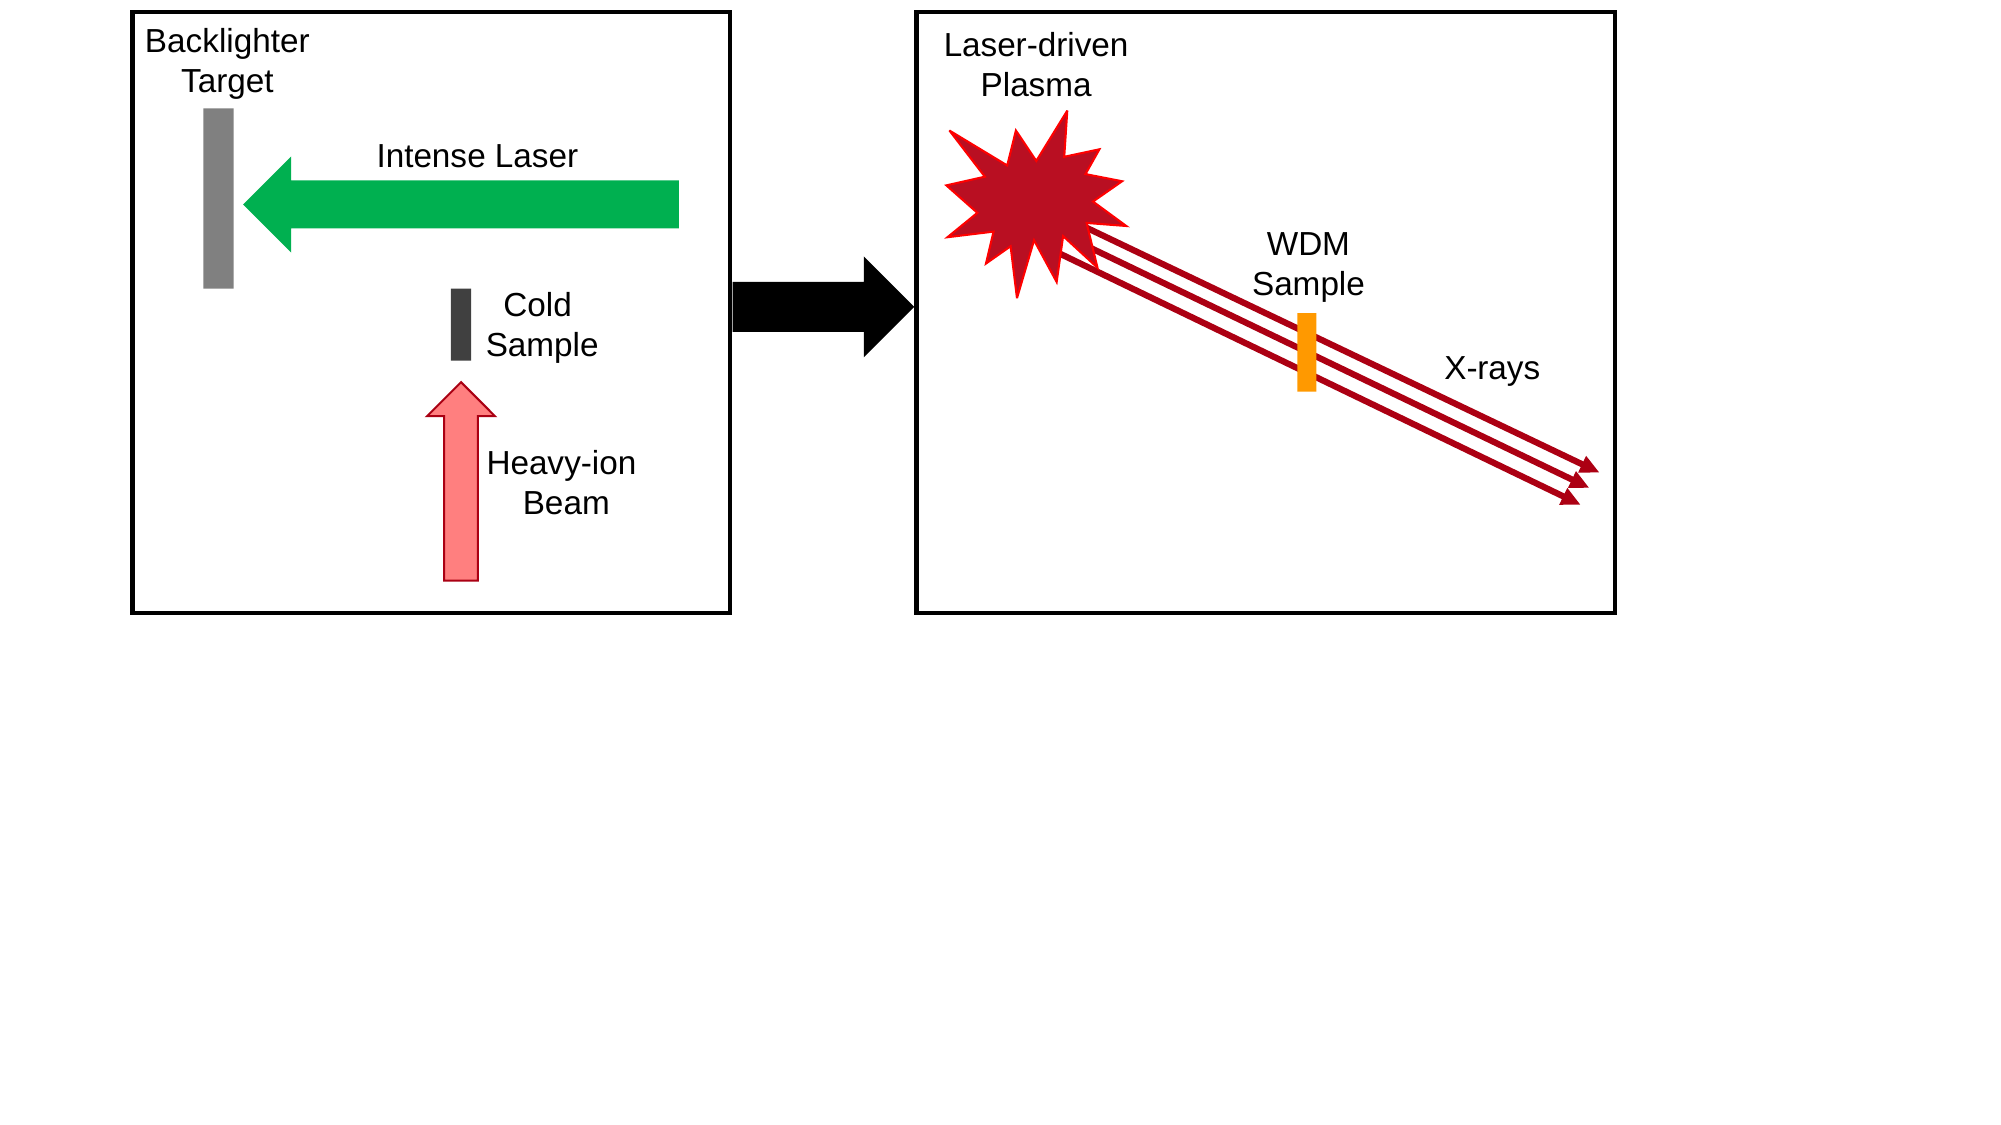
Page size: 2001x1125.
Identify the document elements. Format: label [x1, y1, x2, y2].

text_box [916, 11, 1616, 613]
text_box [44, 11, 731, 613]
text_box [733, 258, 913, 355]
